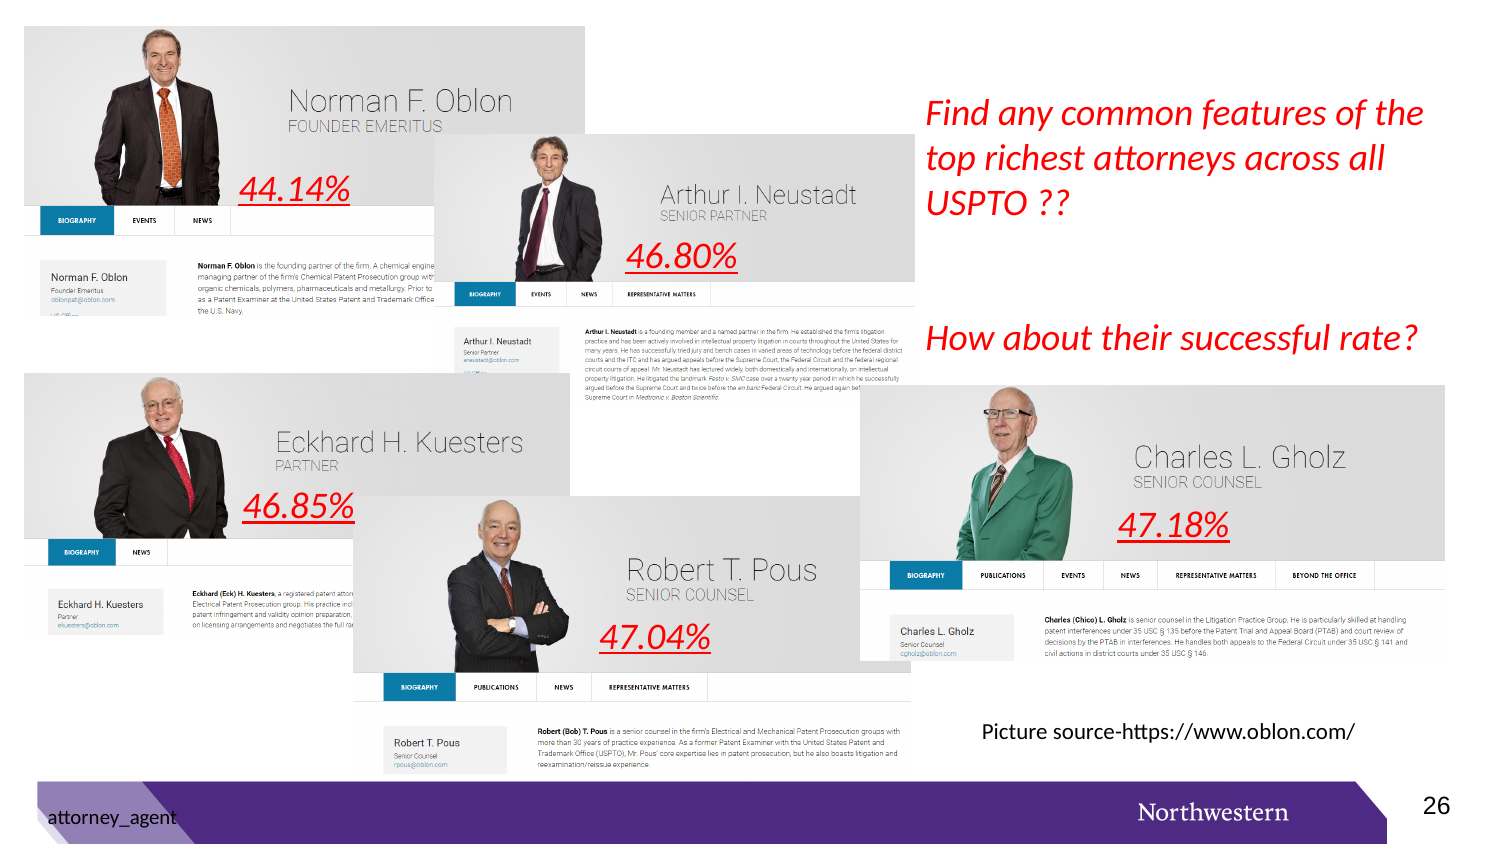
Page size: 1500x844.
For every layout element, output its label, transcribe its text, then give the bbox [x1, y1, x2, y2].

picture [0, 0, 1499, 844]
text_box Find any common features of the top richest attorneys across all USPTO ?? How about their successful rate? [910, 80, 1455, 366]
slide_number 25 [1367, 782, 1466, 827]
text_box Picture source-https://www.oblon.com/ [967, 709, 1372, 752]
text_box attorney_agent [10, 791, 214, 841]
